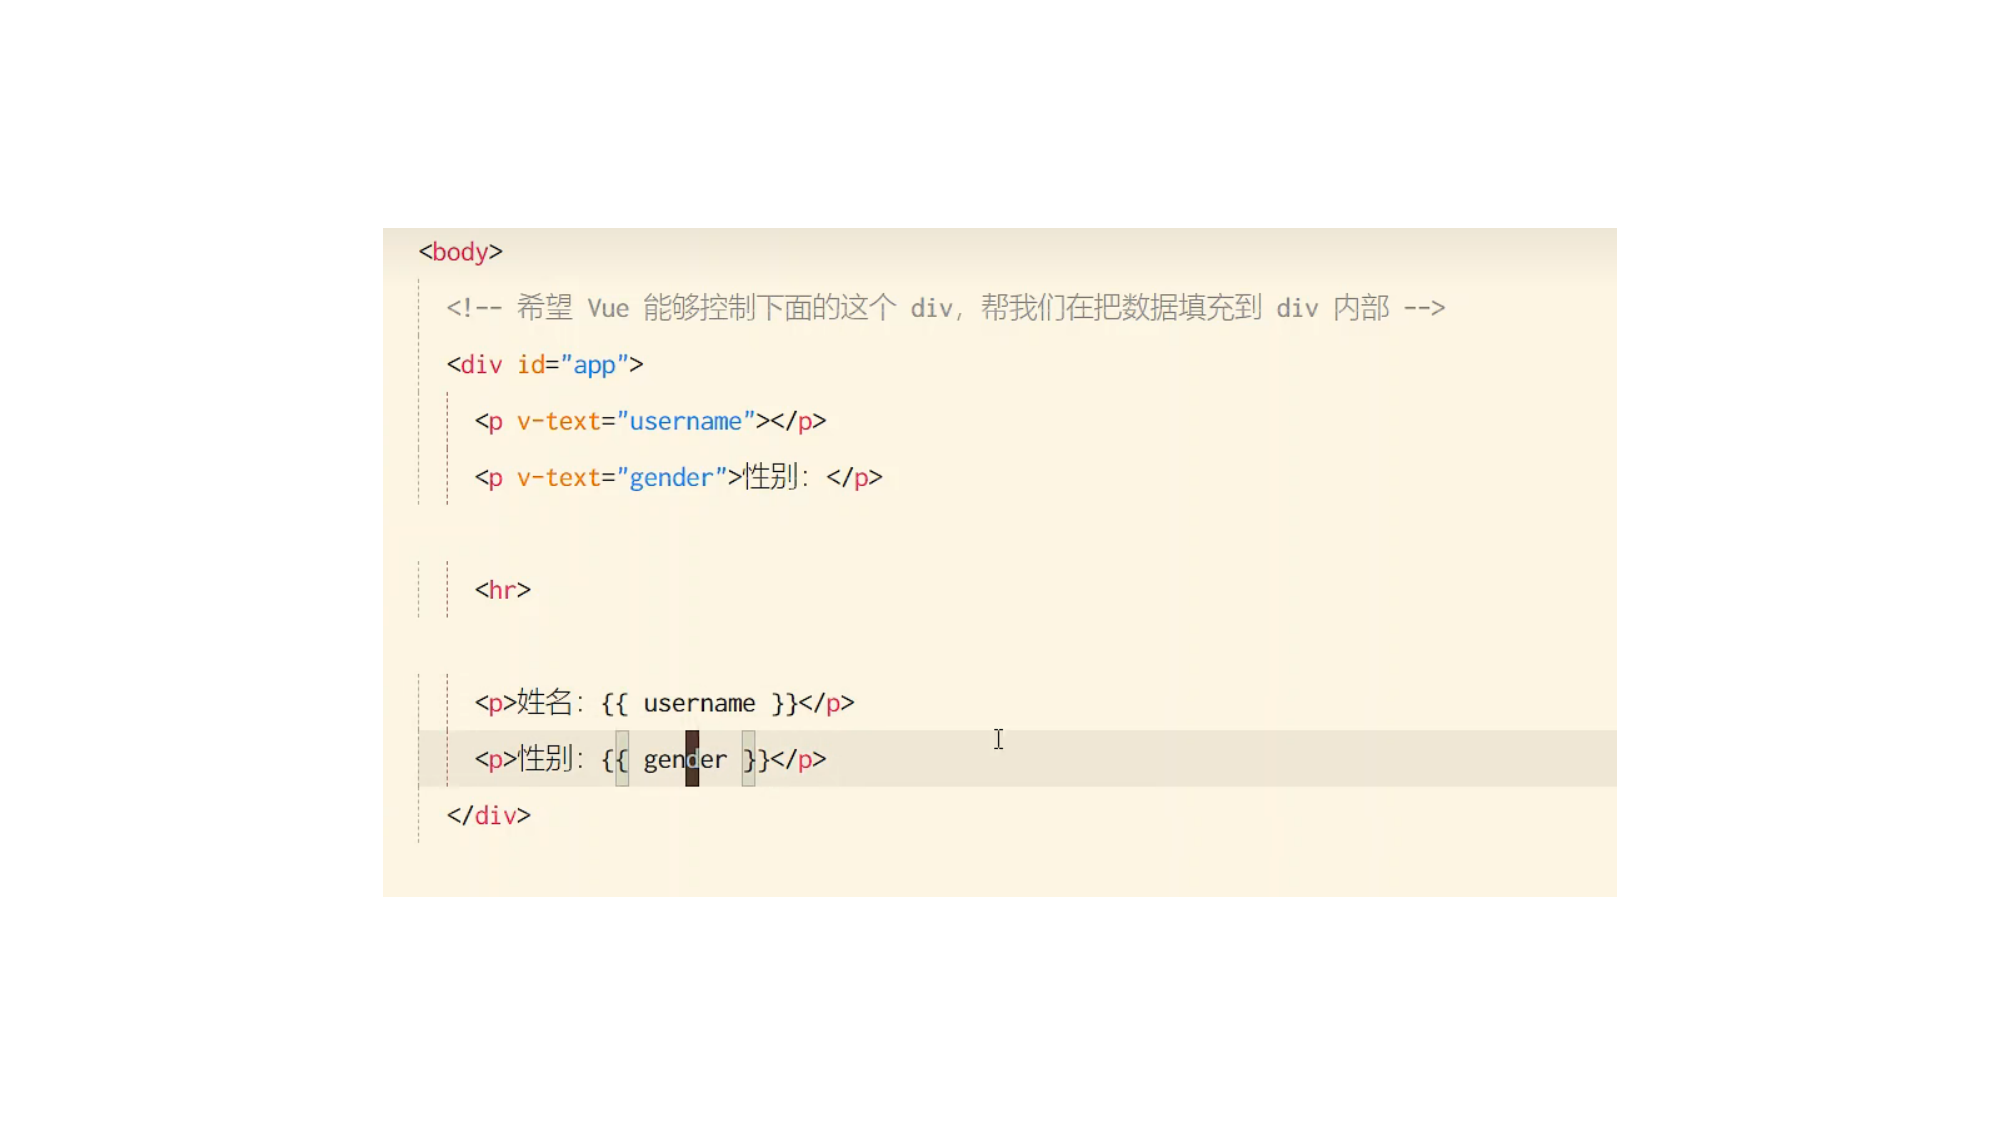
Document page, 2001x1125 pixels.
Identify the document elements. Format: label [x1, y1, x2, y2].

picture [383, 228, 1617, 897]
